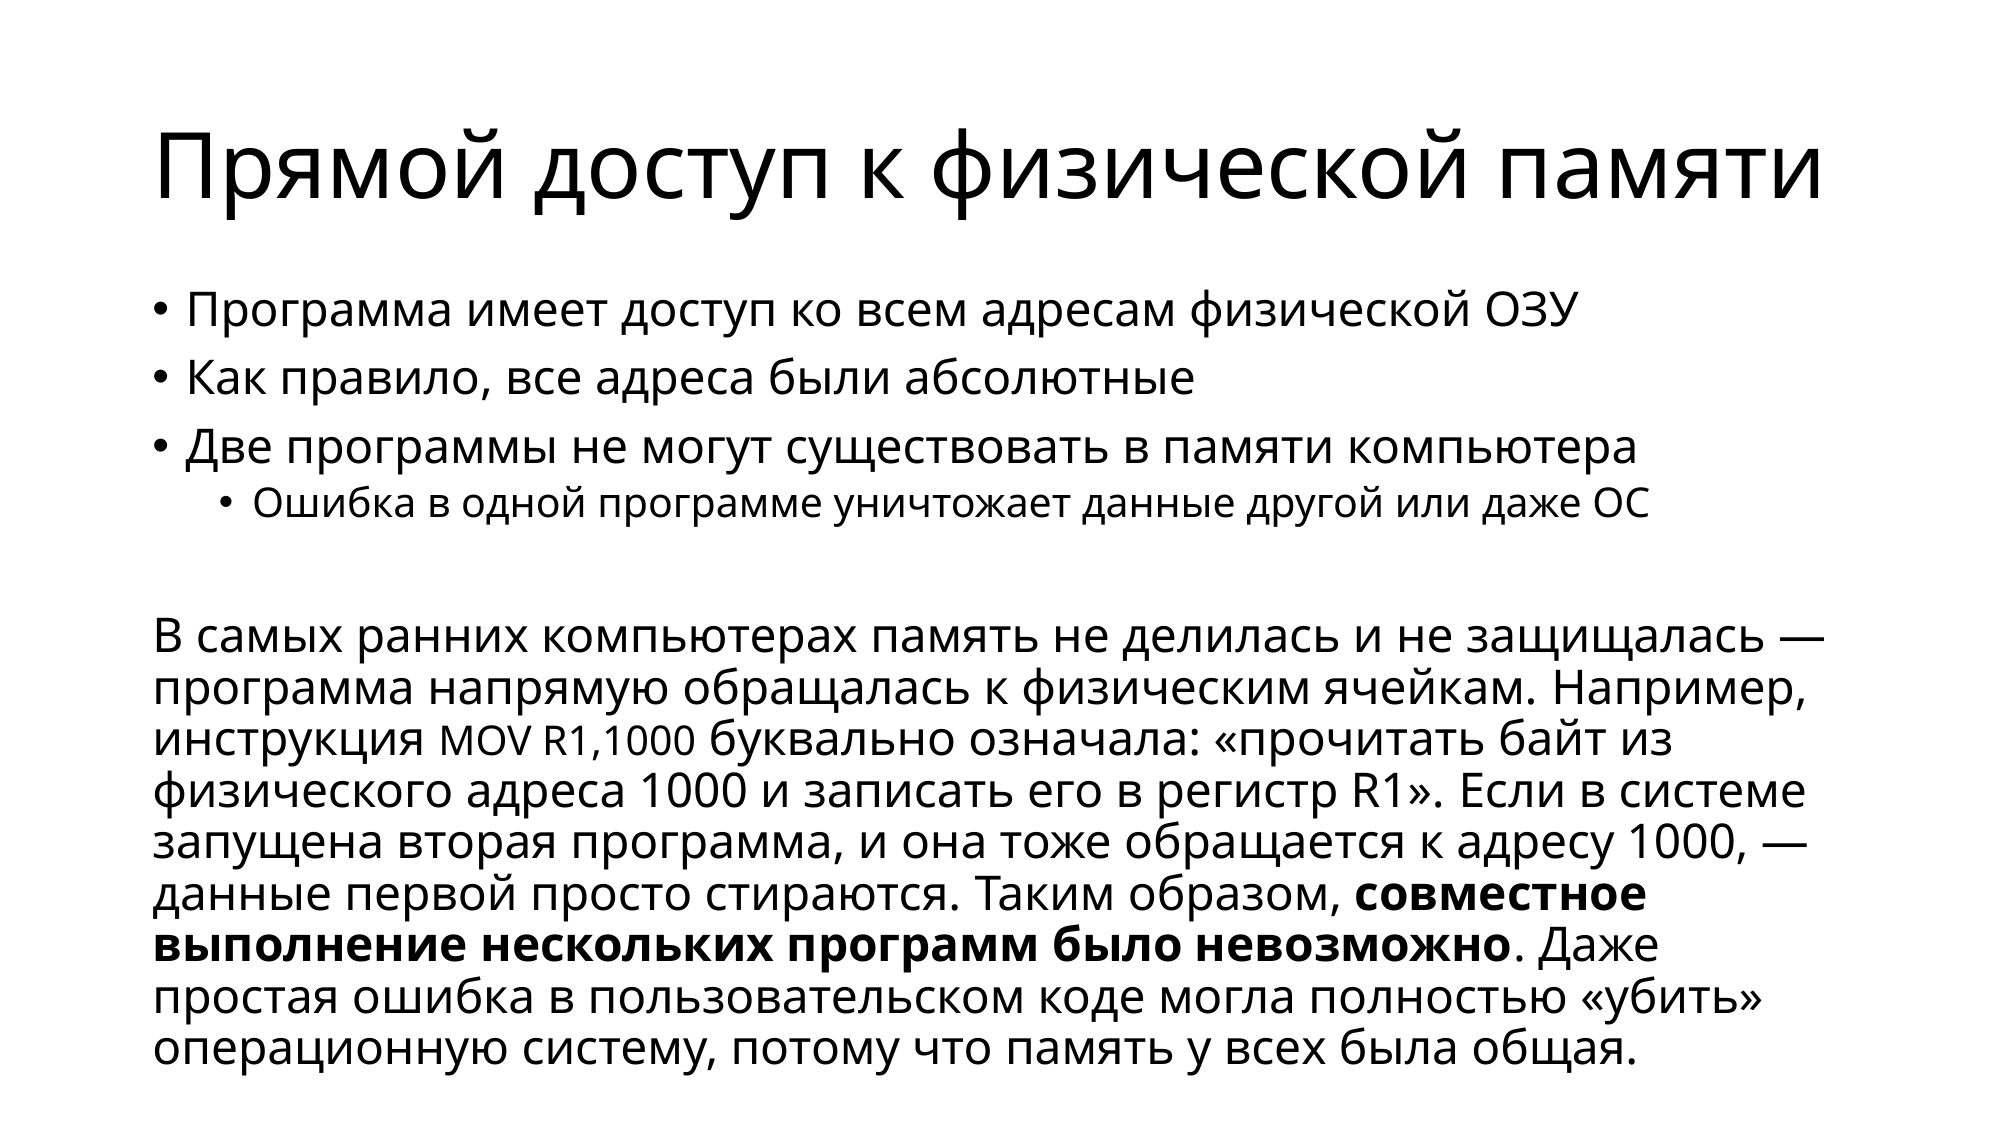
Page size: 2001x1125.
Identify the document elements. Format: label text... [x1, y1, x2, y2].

title Прямой доступ к физической памяти [137, 59, 1863, 277]
list Программа имеет доступ ко всем адресам физической ОЗУ Как правило, все адреса были абсолютные Две программы не могут существовать в памяти компьютера Ошибка в одной программе уничтожает данные другой или даже ОС В самых ранних компьютерах память не делилась и не защищалась — программа напрямую обращалась к физическим ячейкам. Например, инструкция MOV R1,1000 буквально означала: «прочитать байт из физического адреса 1000 и записать его в регистр R1». Если в системе запущена вторая программа, и она тоже обращается к адресу 1000, — данные первой просто стираются. Таким образом, совместное выполнение нескольких программ было невозможно. Даже простая ошибка в пользовательском коде могла полностью «убить» операционную систему, потому что память у всех была общая. [137, 277, 1863, 1094]
